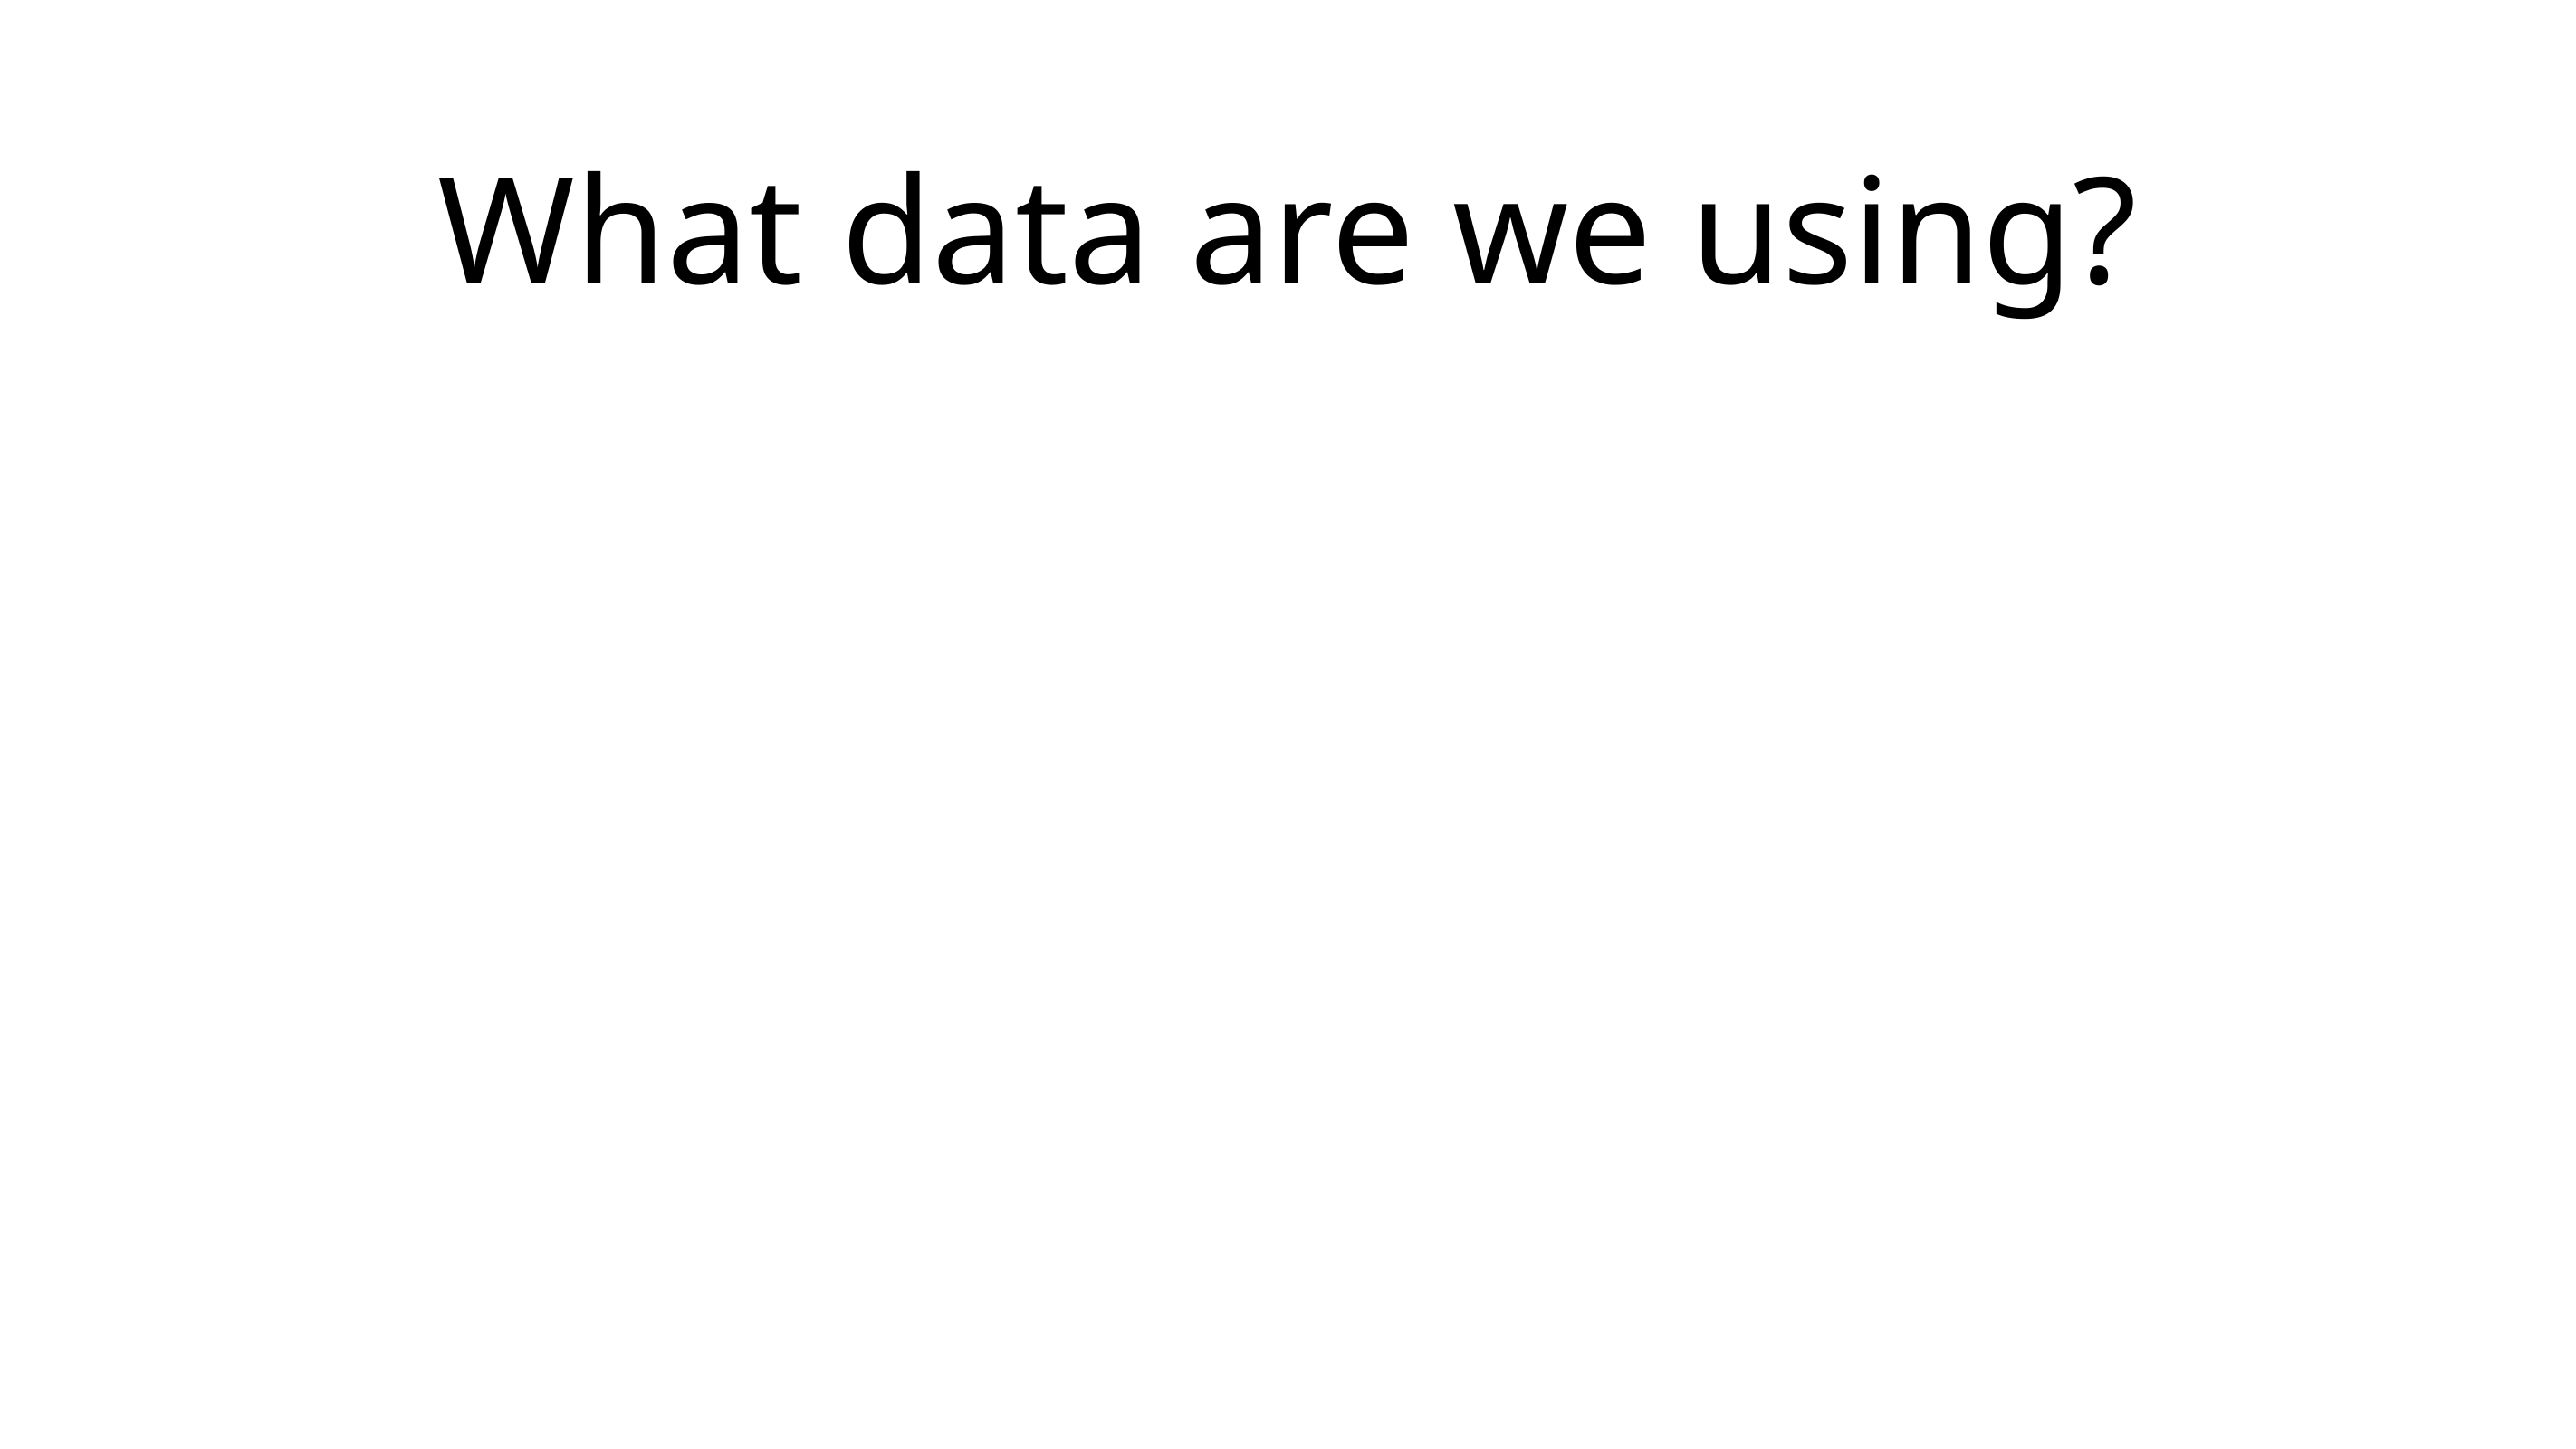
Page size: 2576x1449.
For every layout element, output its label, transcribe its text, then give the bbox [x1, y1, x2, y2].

title What data are we using? [187, 65, 2388, 388]
